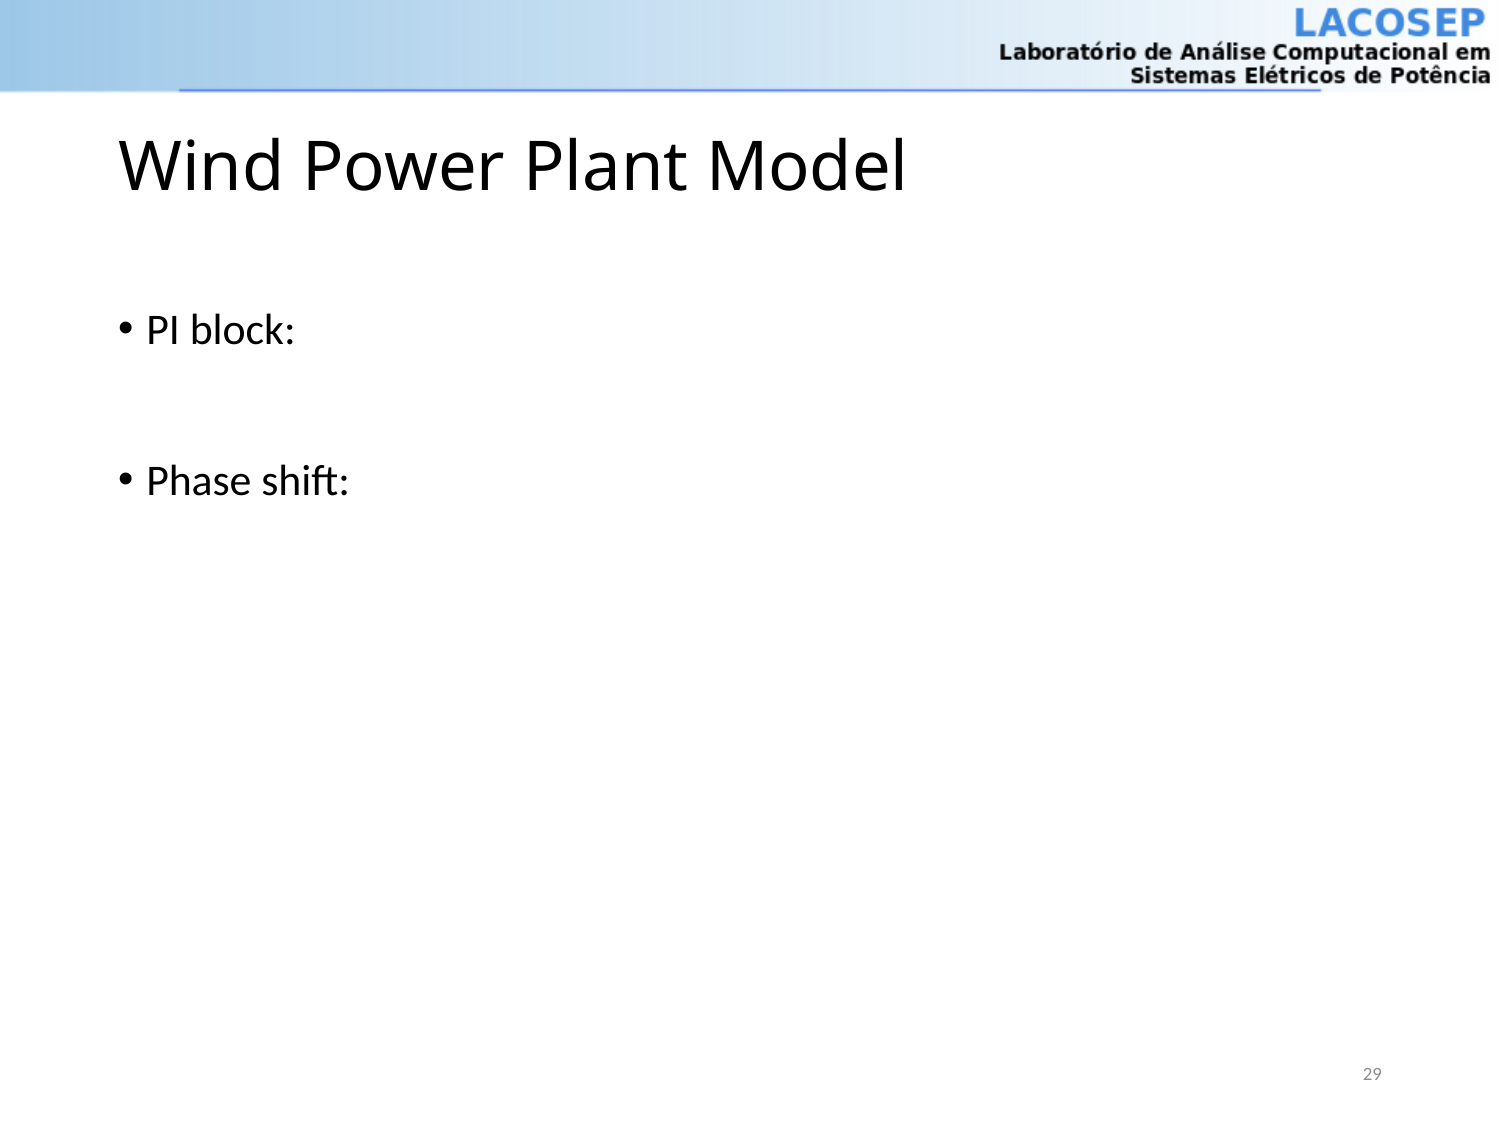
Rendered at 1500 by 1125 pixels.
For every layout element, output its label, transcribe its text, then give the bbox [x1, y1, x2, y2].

title Wind Power Plant Model [103, 59, 1397, 278]
slide_number 29 [1059, 1042, 1397, 1103]
picture [0, 0, 1500, 1125]
